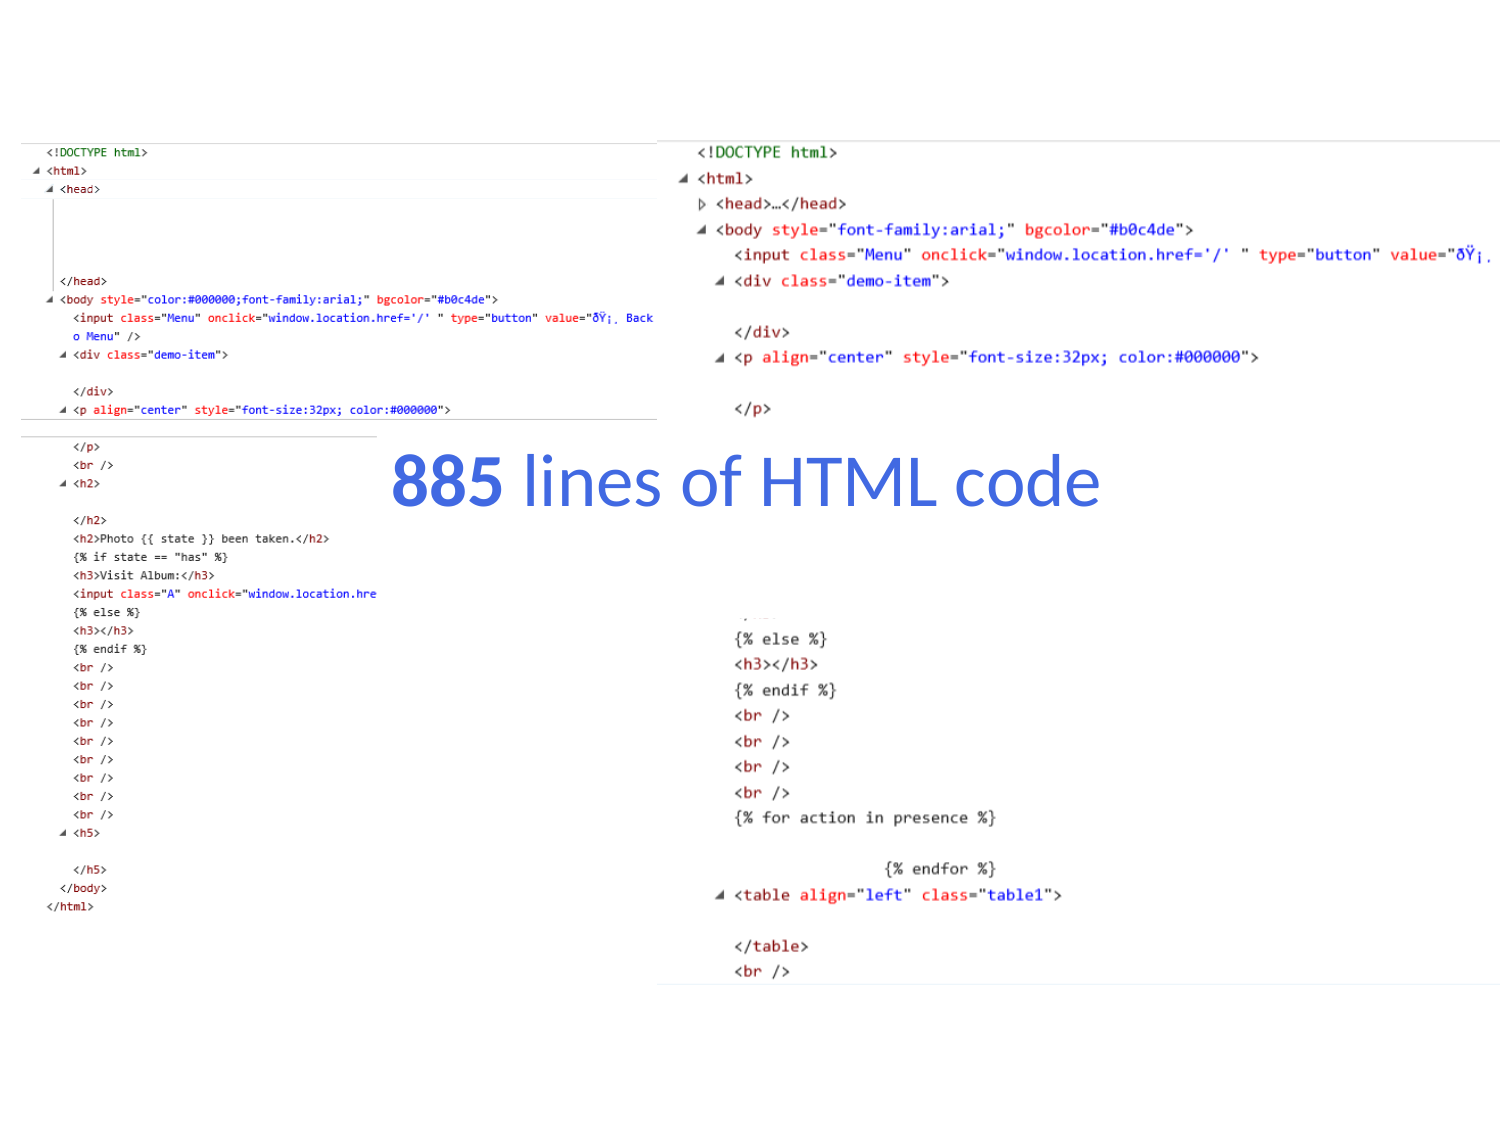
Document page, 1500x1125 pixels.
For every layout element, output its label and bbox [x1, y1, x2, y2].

picture [21, 140, 1500, 985]
